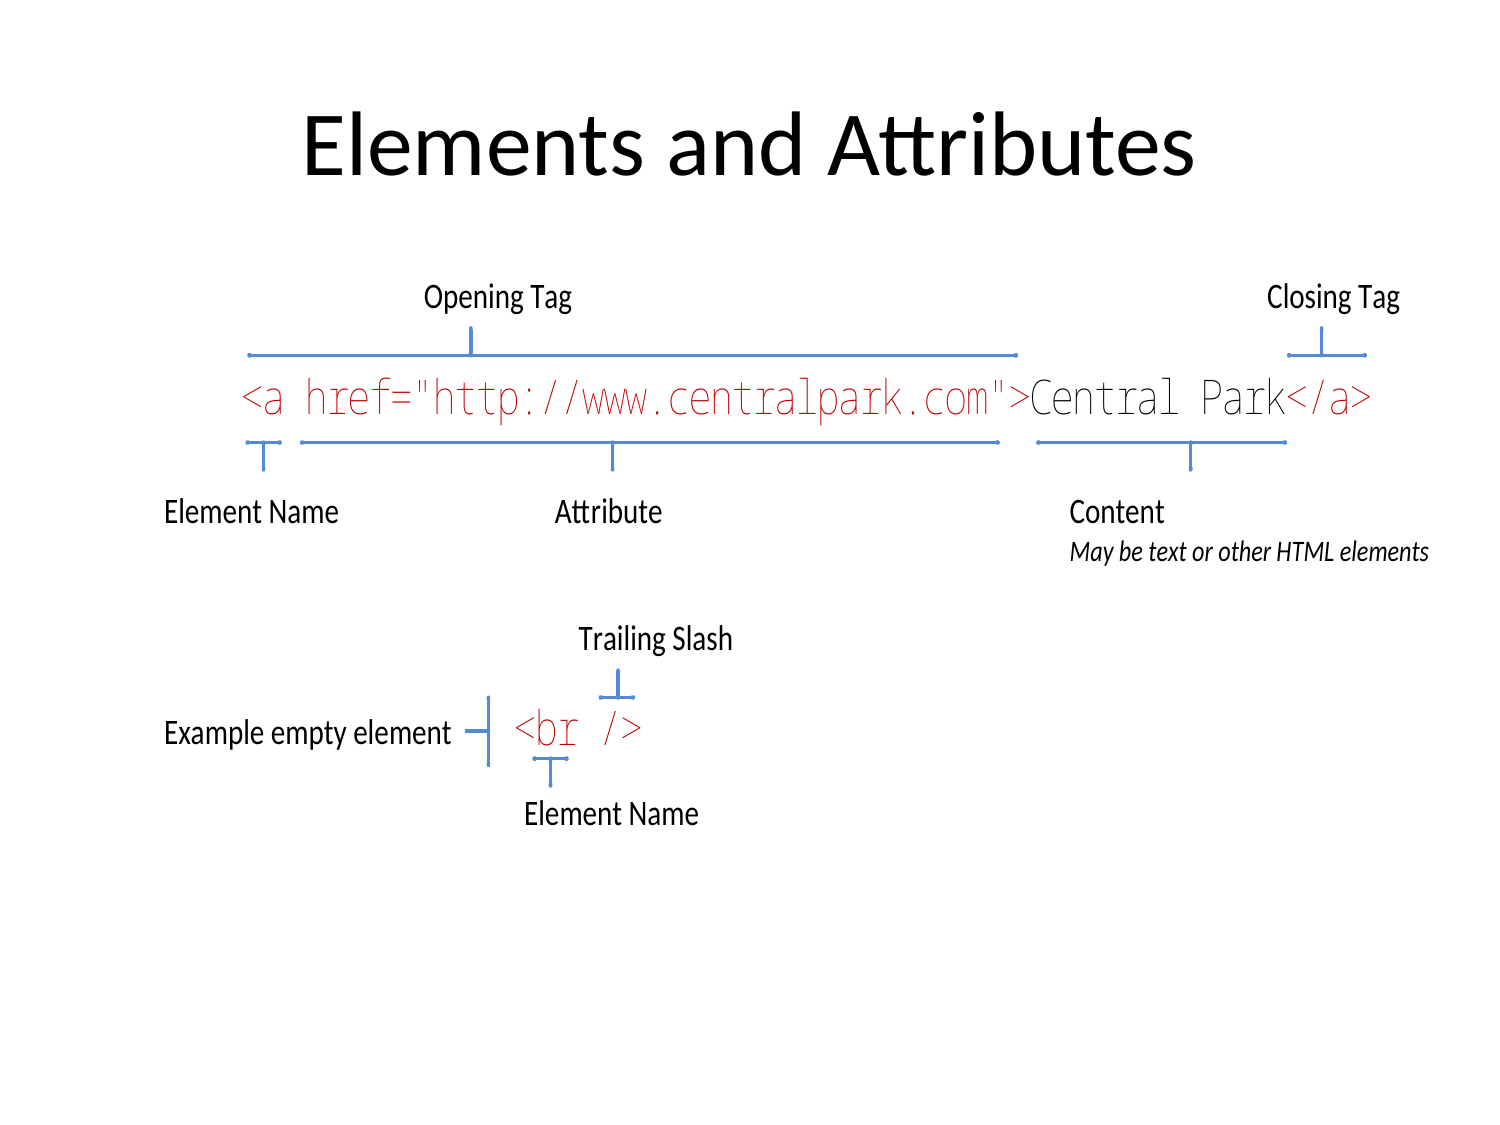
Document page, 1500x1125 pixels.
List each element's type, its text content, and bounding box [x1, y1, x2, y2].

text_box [149, 262, 1463, 851]
title Elements and Attributes [75, 45, 1425, 233]
